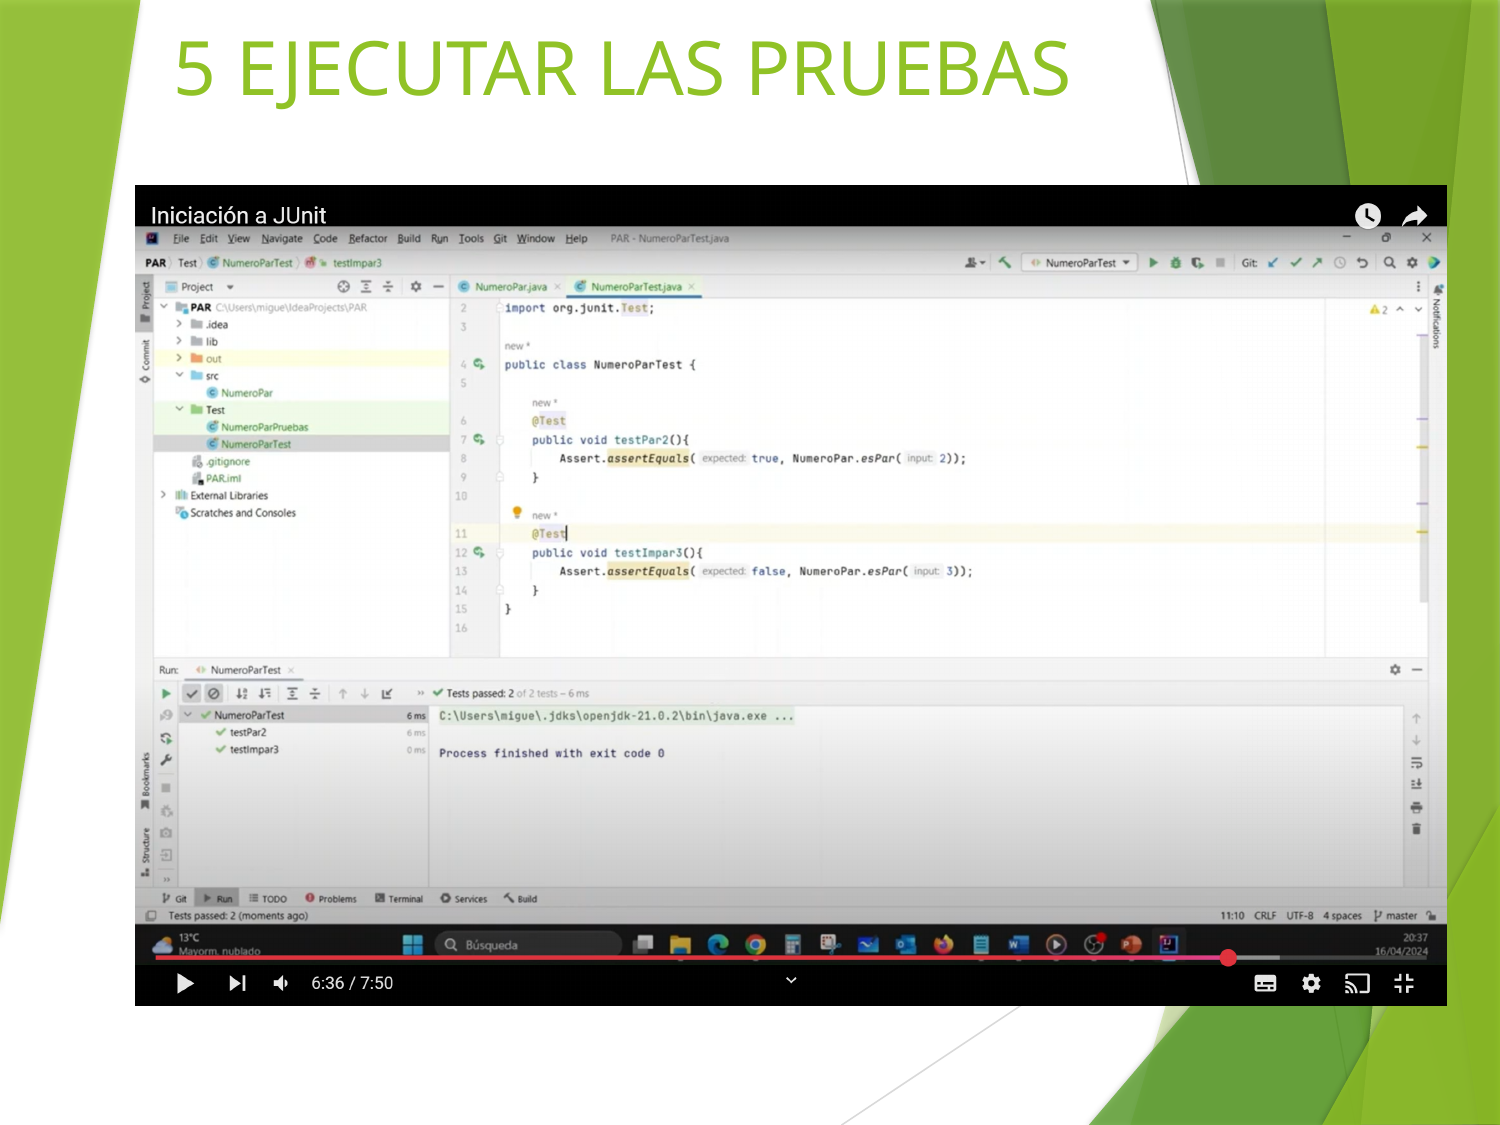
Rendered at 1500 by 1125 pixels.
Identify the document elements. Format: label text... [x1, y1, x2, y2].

picture [135, 185, 1448, 1006]
title 5 EJECUTAR LAS PRUEBAS [158, 13, 1342, 184]
